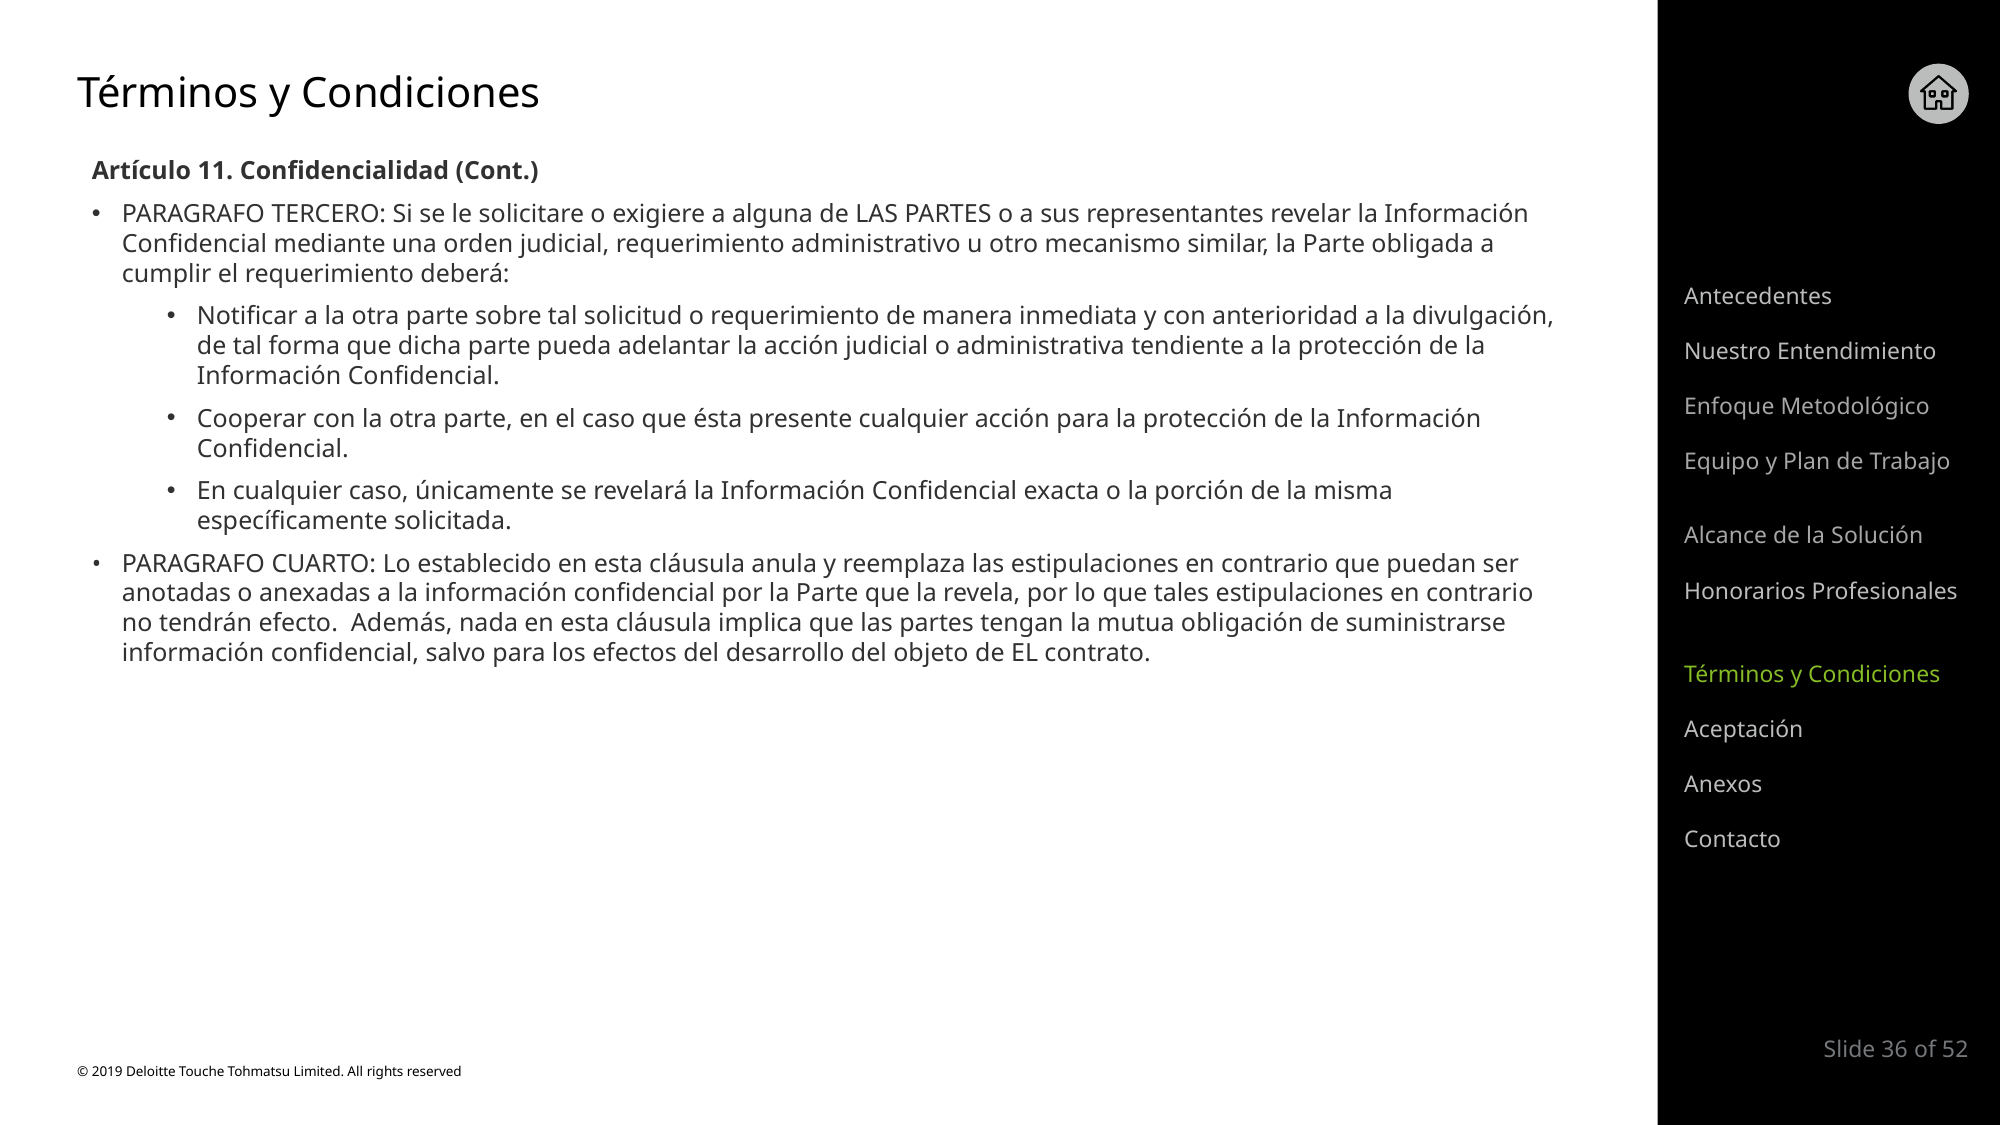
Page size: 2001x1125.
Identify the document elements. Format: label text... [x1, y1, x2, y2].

text_box Enfoque Metodológico [1684, 391, 1968, 420]
title Términos y Condiciones [77, 66, 1581, 121]
text_box Equipo y Plan de Trabajo [1684, 446, 1968, 475]
text_box Contacto [1684, 824, 1968, 852]
text_box Términos y Condiciones [1684, 660, 1968, 688]
text_box Aceptación [1684, 714, 1968, 743]
text_box Anexos [1684, 769, 1968, 798]
text_box Antecedentes [1684, 281, 1975, 310]
text_box Alcance de la Solución [1684, 520, 1968, 549]
text_box Honorarios Profesionales [1684, 576, 1968, 604]
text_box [76, 139, 1581, 786]
text_box Nuestro Entendimiento [1684, 336, 1968, 365]
